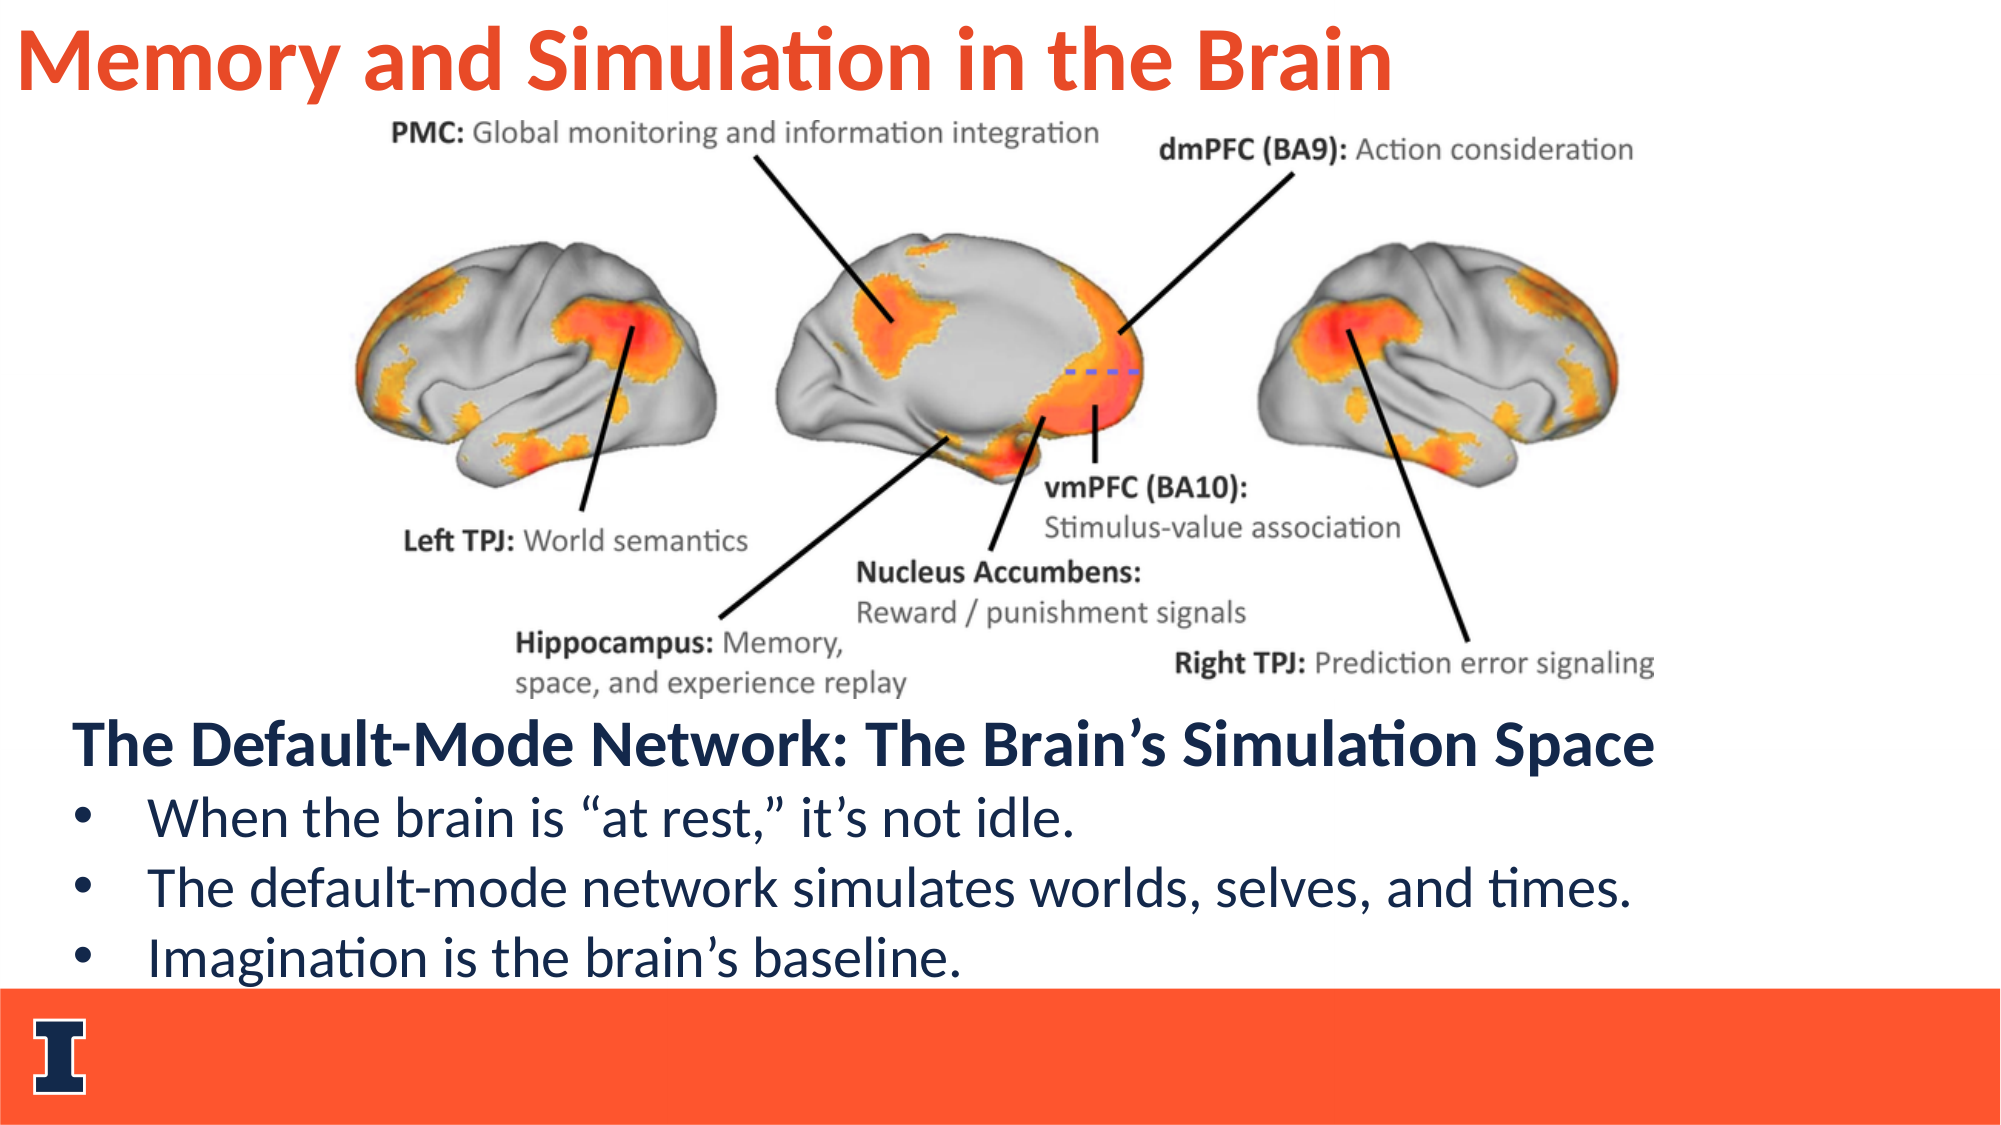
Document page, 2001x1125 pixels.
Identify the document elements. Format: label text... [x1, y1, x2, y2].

text_box Memory and Simulation in the Brain [0, 0, 1884, 121]
text_box The Default-Mode Network: The Brain’s Simulation Space When the brain is “at rest,” it’s not idle. The default-mode network simulates worlds, selves, and times. Imagination is the brain’s baseline. [58, 692, 1942, 997]
picture [0, 0, 2001, 1125]
